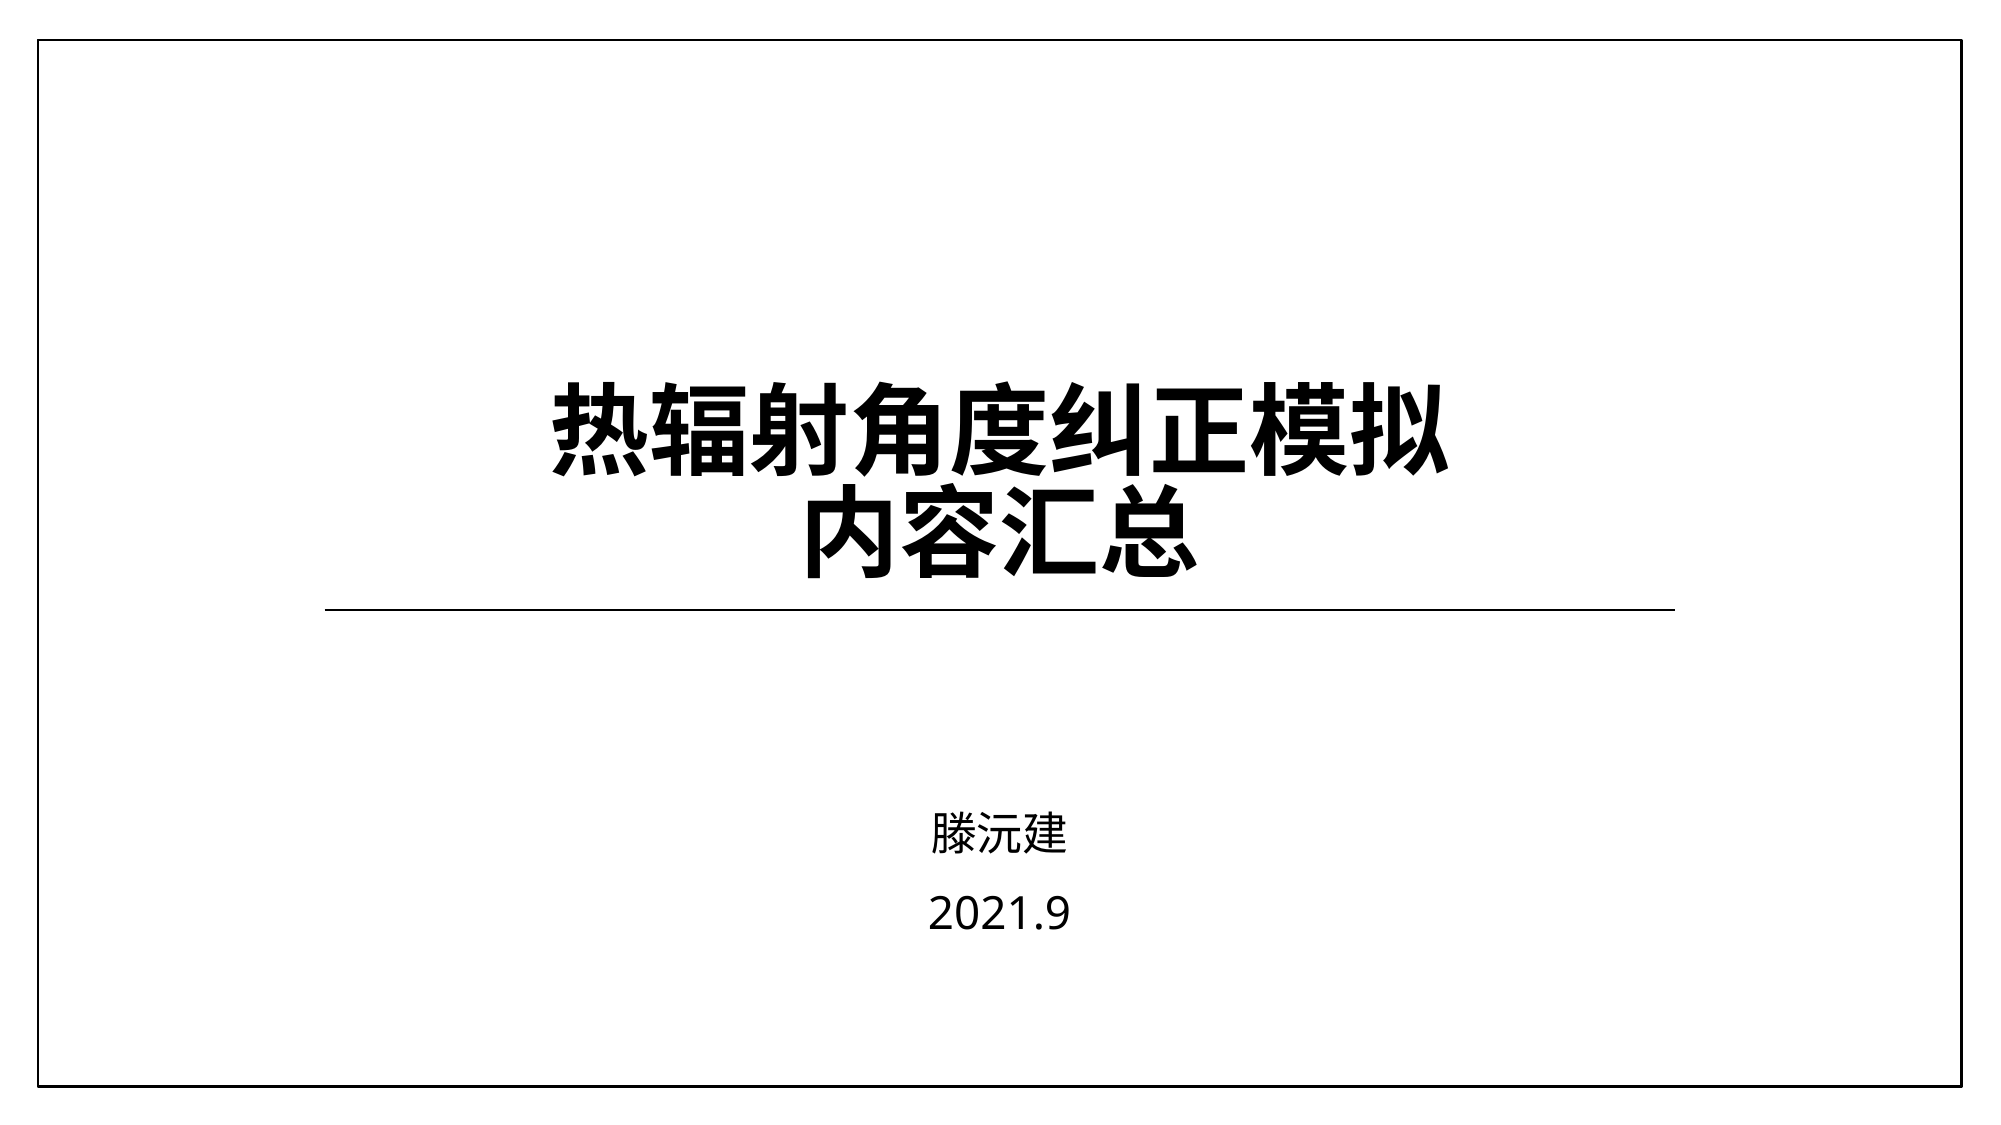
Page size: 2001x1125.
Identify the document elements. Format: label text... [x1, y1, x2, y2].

subtitle 滕沅建 2021.9 [280, 803, 1719, 1032]
title 热辐射角度纠正模拟 内容汇总 [182, 117, 1818, 598]
